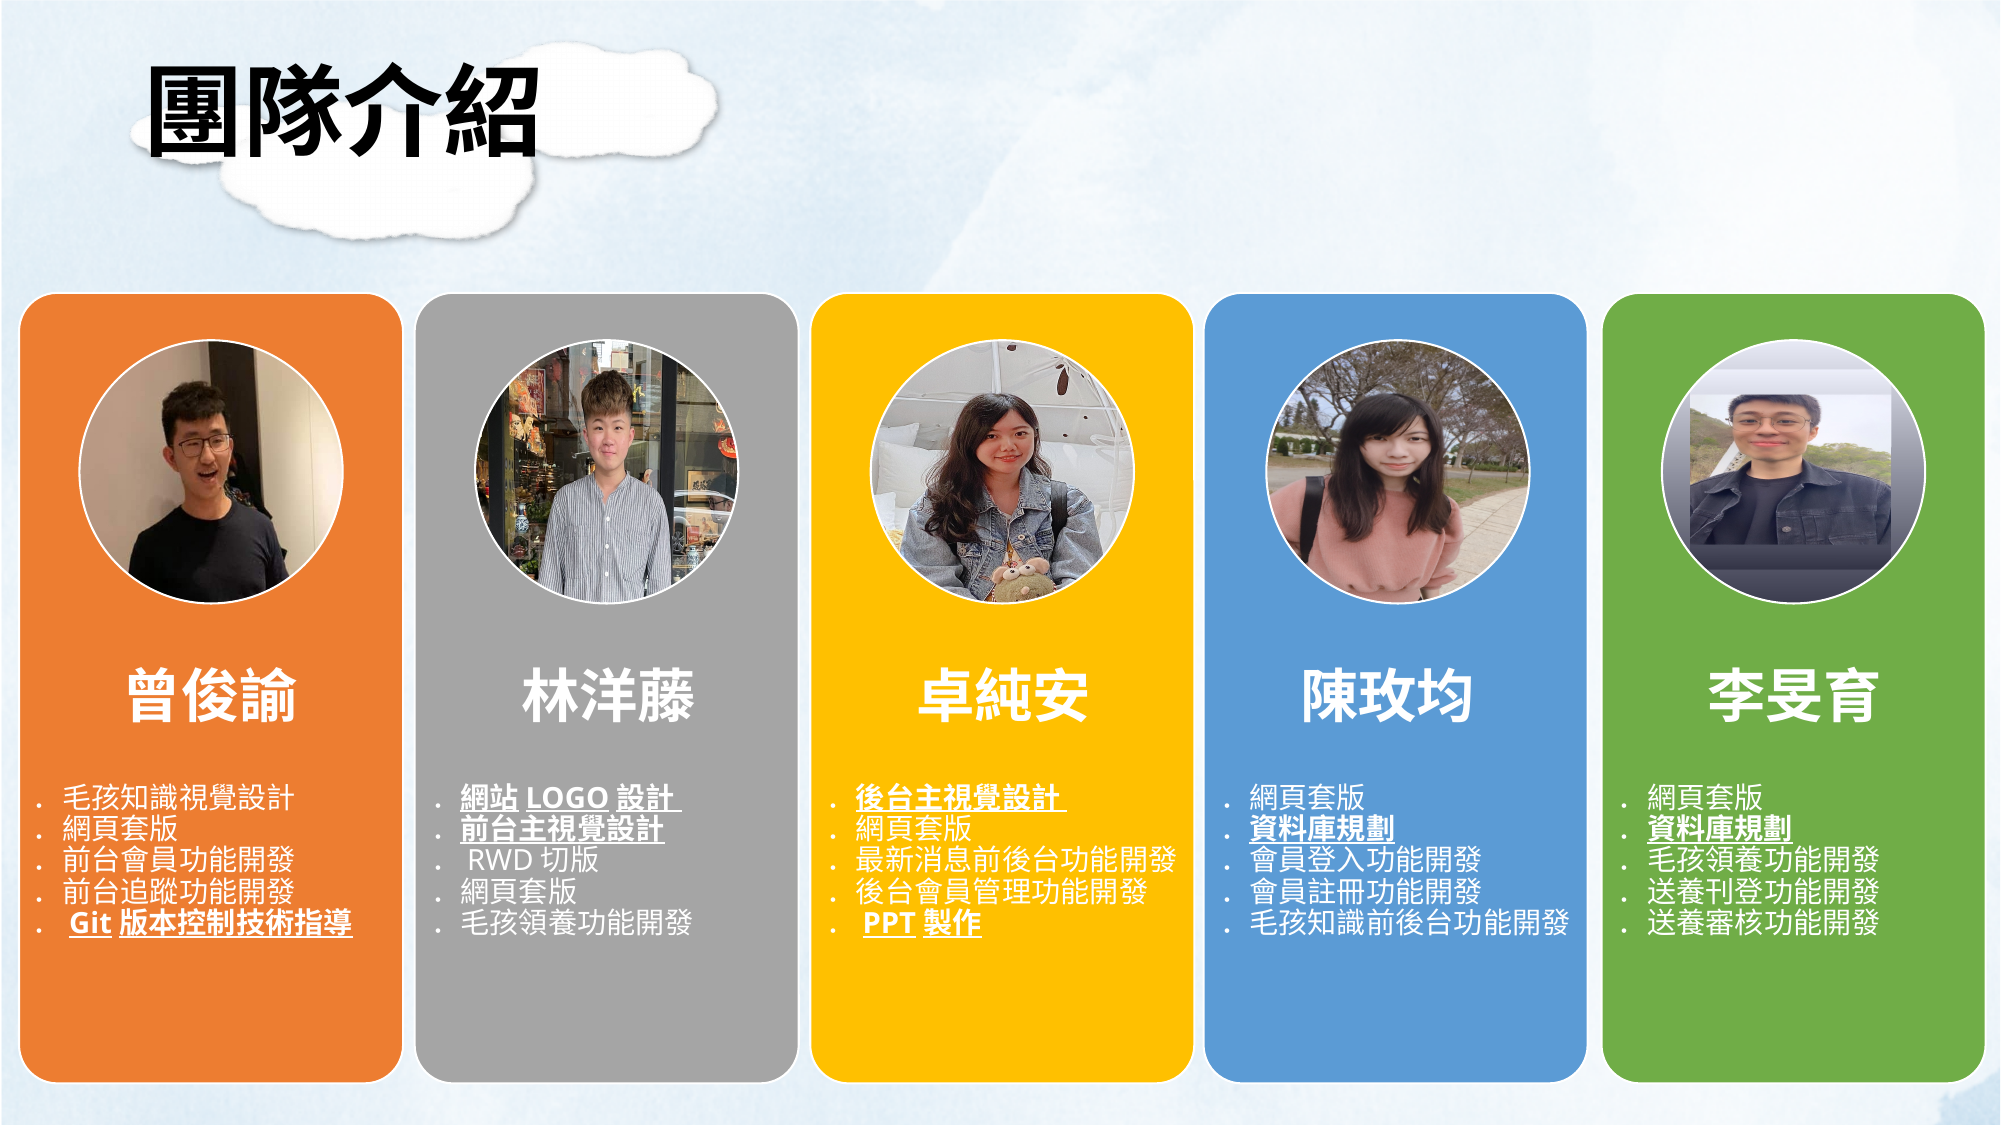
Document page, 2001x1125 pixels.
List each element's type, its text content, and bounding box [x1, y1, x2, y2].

text_box 團隊介紹 [136, 41, 1993, 177]
picture [3, 1, 1999, 1125]
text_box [18, 292, 1986, 1084]
